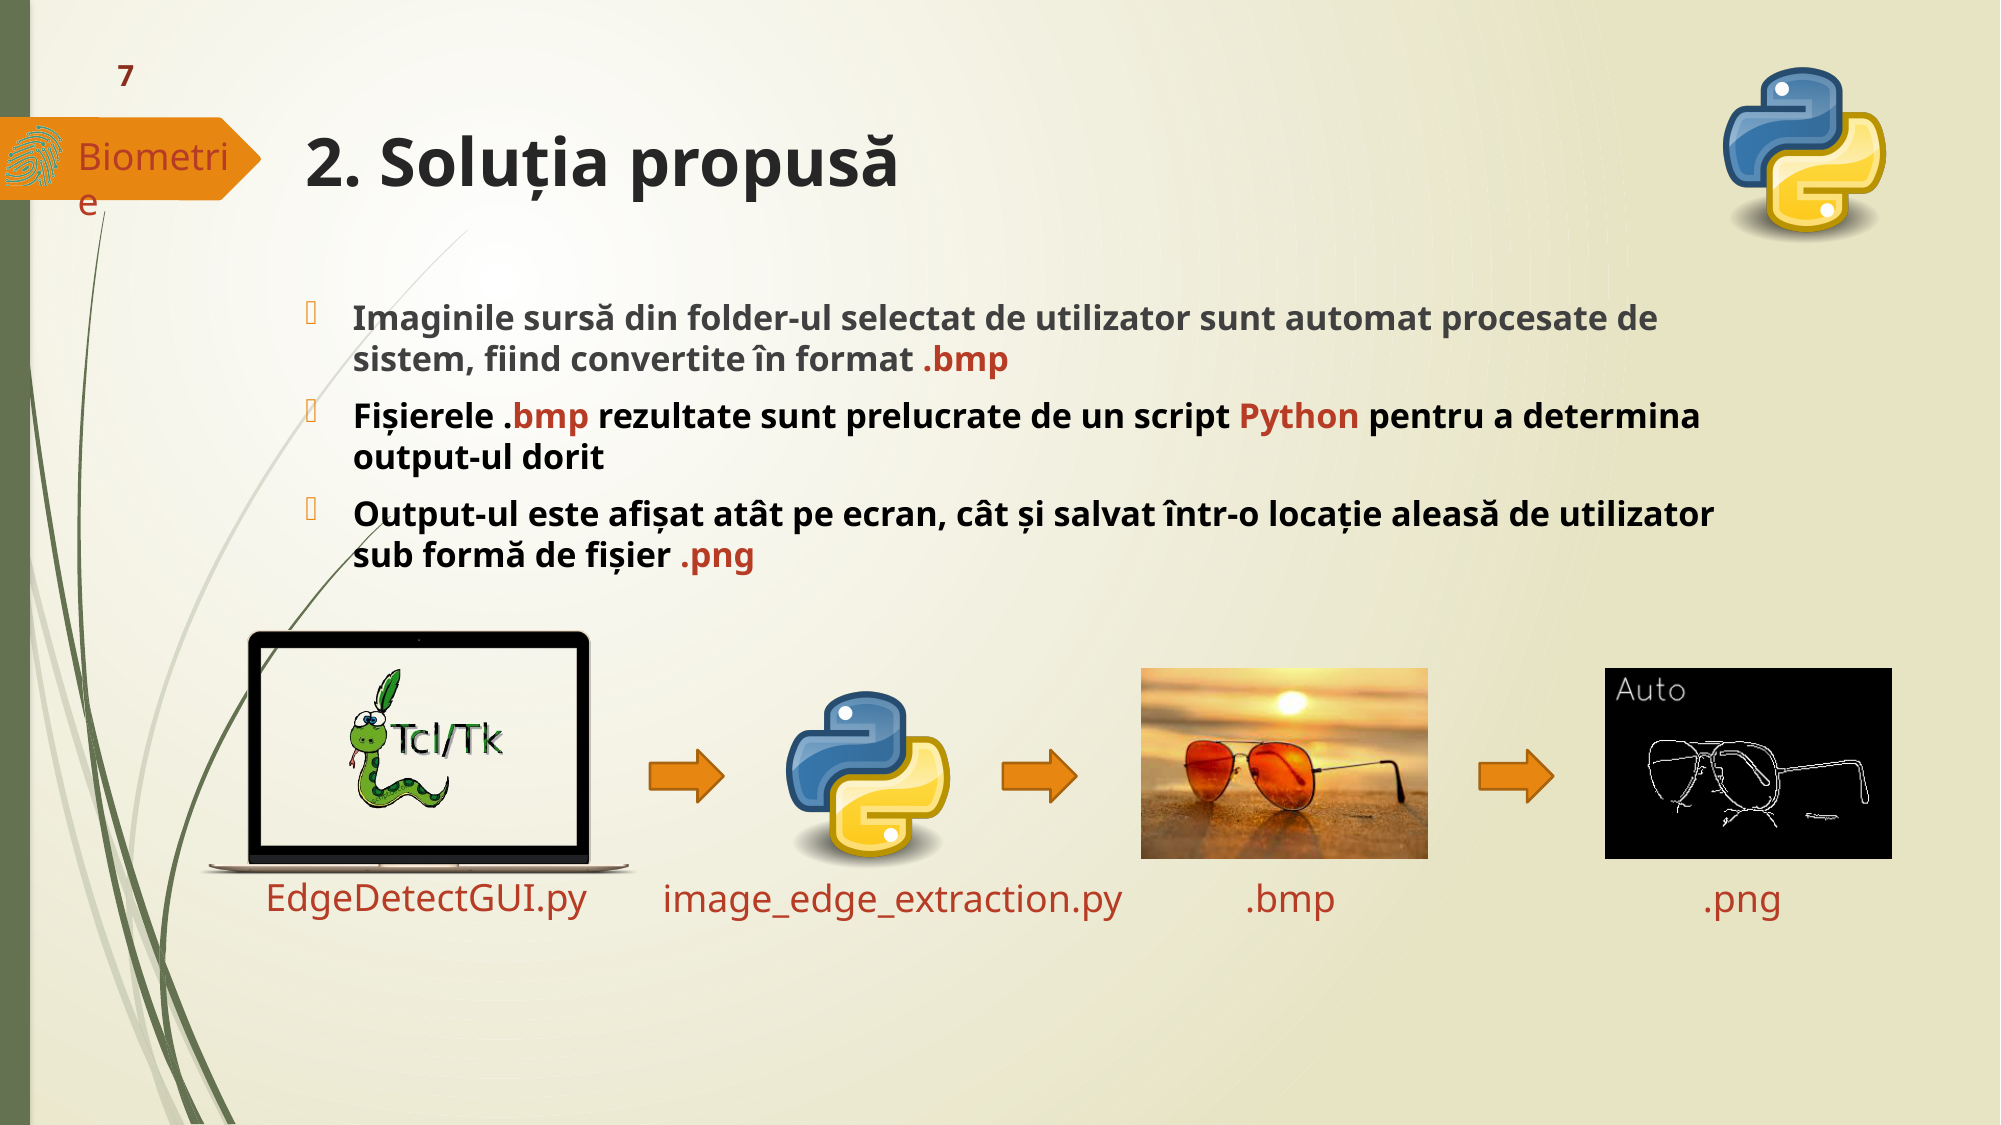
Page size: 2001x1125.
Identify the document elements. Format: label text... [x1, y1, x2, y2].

picture [0, 124, 80, 186]
text_box [648, 748, 725, 804]
picture [1605, 668, 1892, 859]
picture [197, 629, 639, 875]
text_box image_edge_extraction.py [648, 867, 1138, 928]
text_box EdgeDetectGUI.py [250, 882, 603, 927]
list Imaginile sursă din folder-ul selectat de utilizator sunt automat procesate de sistem, fiind convertite în format .bmp Fișierele .bmp rezultate sunt prelucrate de un script Python pentru a determina output-ul dorit Output-ul este afișat atât pe ecran, cât și salvat într-o locație aleasă de utilizator sub formă de fișier .png [290, 288, 1753, 586]
text_box .bmp [1230, 867, 1351, 928]
picture [1141, 668, 1428, 859]
text_box .png [1688, 867, 1818, 973]
title 2. Soluția propusă [290, 112, 987, 215]
text_box [1001, 748, 1078, 804]
text_box 7 [102, 49, 155, 100]
picture [775, 687, 961, 873]
text_box Biometrie [62, 125, 265, 230]
picture [1712, 63, 1898, 248]
text_box [1478, 748, 1555, 804]
